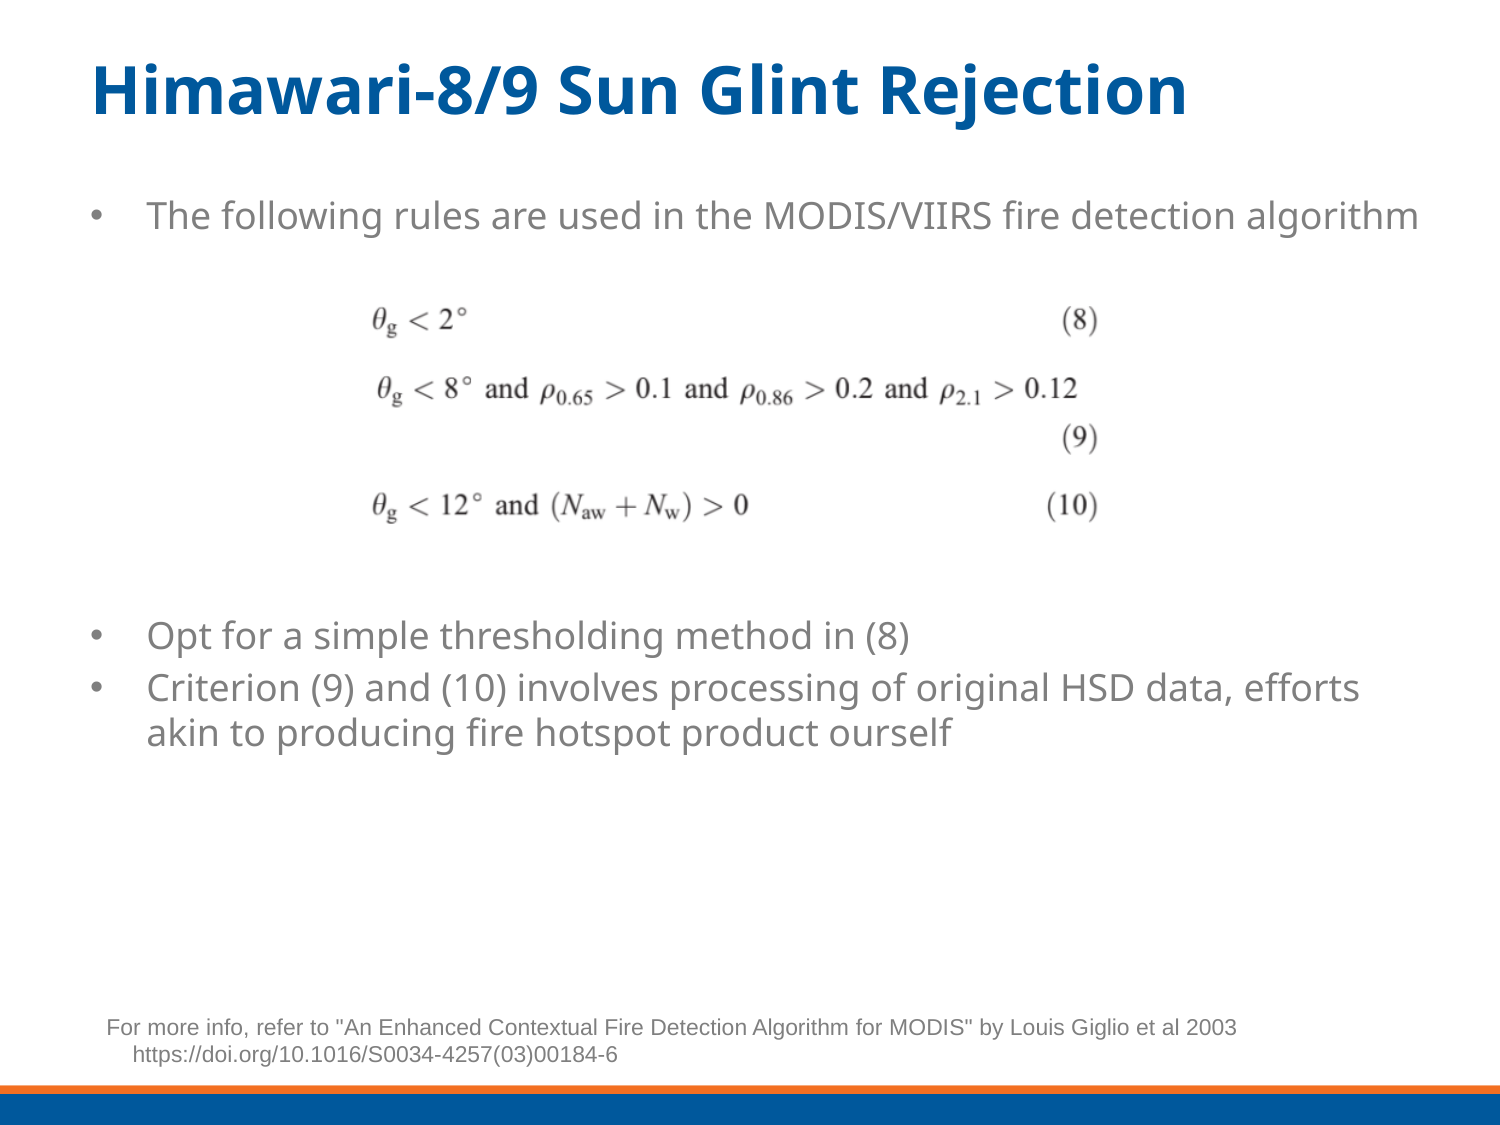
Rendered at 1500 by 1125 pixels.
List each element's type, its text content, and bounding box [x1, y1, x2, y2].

picture [342, 275, 1158, 570]
text_box For more info, refer to "An Enhanced Contextual Fire Detection Algorithm for MODIS" by Louis Giglio et al 2003 https://doi.org/10.1016/S0034-4257(03)00184-6 [91, 1004, 1405, 1075]
title Himawari-8/9 Sun Glint Rejection [75, 45, 1425, 132]
list The following rules are used in the MODIS/VIIRS fire detection algorithm Opt for a simple thresholding method in (8) Criterion (9) and (10) involves processing of original HSD data, efforts akin to producing fire hotspot product ourself [75, 184, 1451, 1005]
